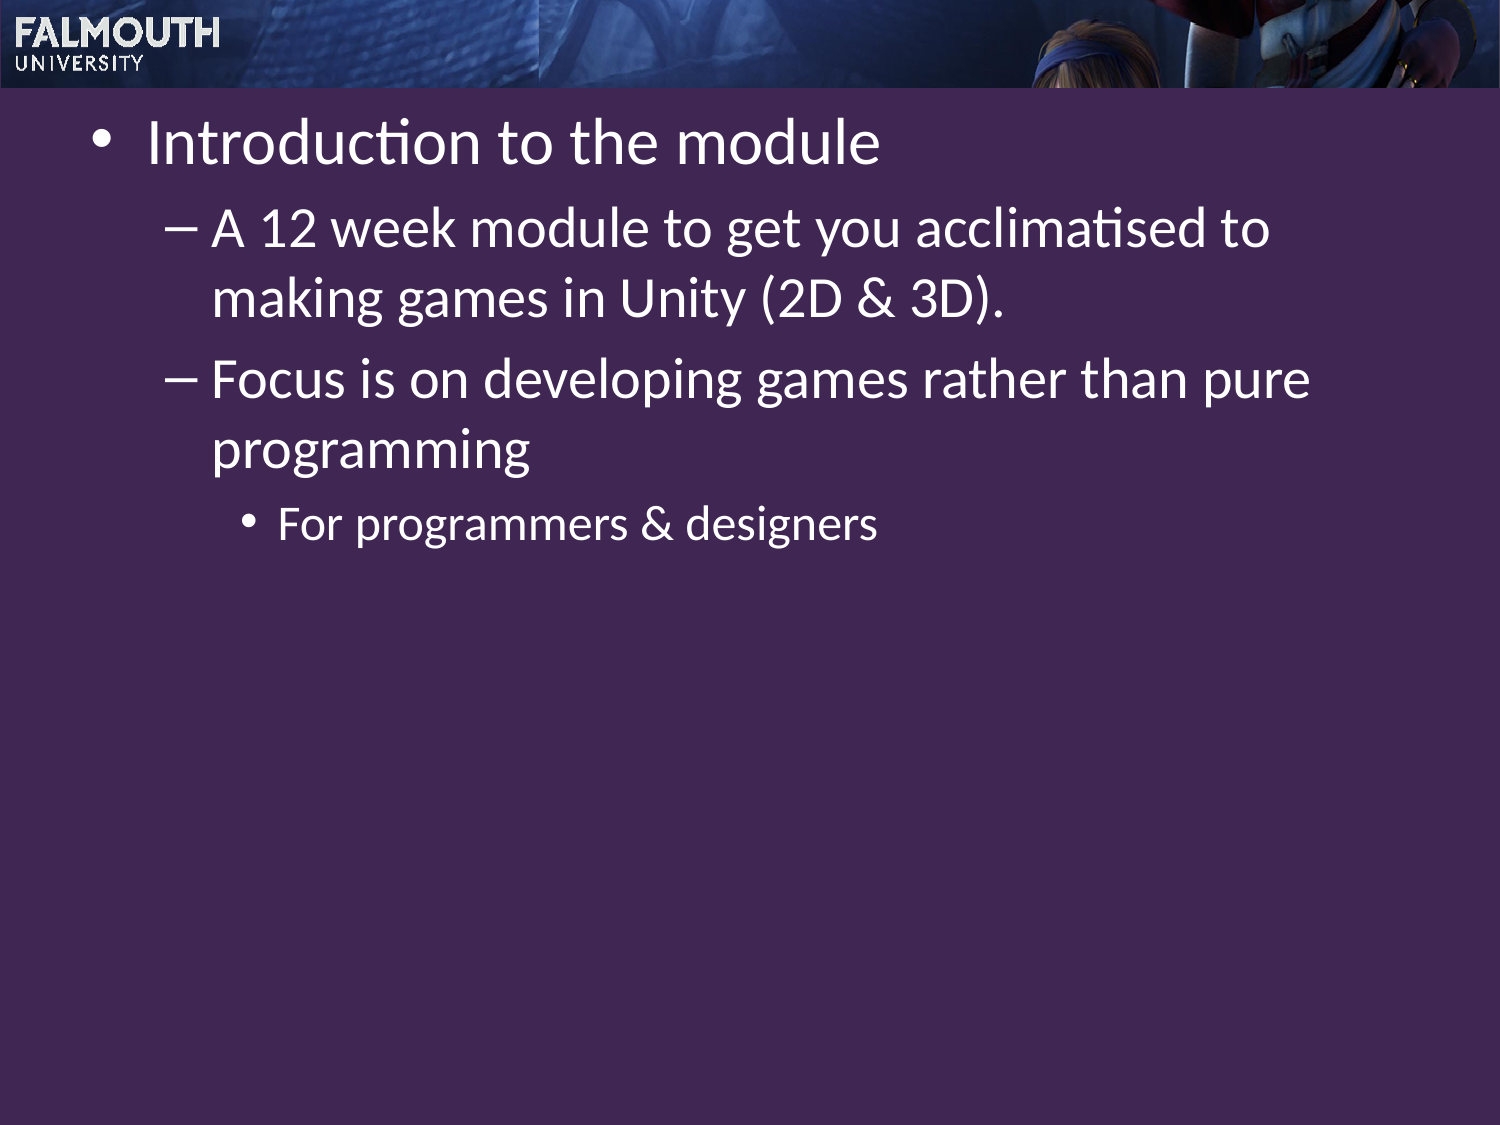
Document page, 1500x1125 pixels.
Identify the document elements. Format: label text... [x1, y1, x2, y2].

picture [0, 0, 1500, 90]
list Introduction to the module A 12 week module to get you acclimatised to making games in Unity (2D & 3D). Focus is on developing games rather than pure programming For programmers & designers [75, 90, 1425, 1106]
